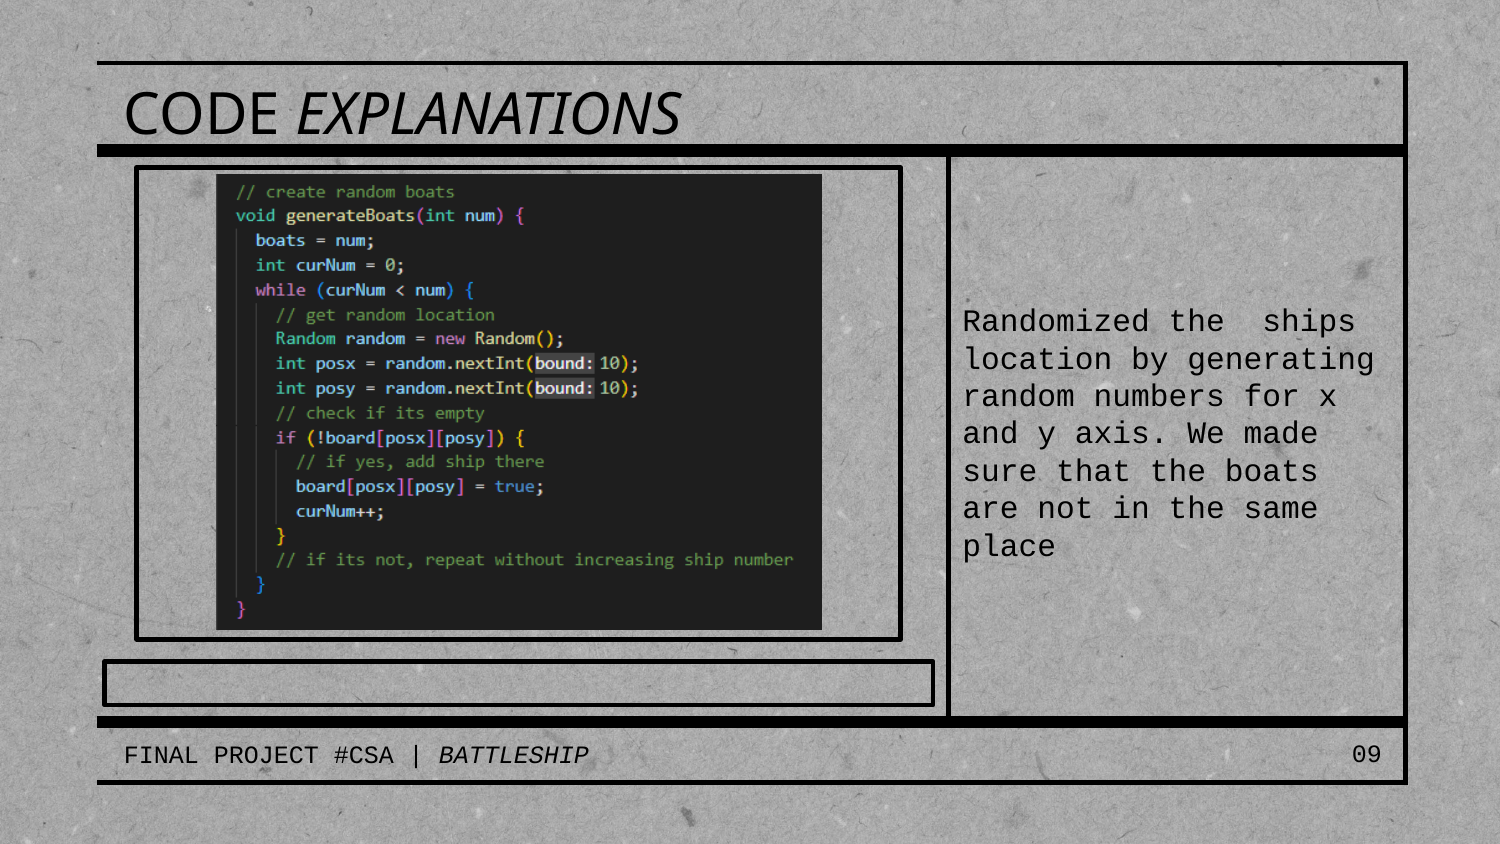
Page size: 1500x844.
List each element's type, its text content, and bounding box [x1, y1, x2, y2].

subtitle FINAL PROJECT #CSA | BATTLESHIP [118, 738, 1306, 767]
picture [0, 0, 1500, 844]
title CODE EXPLANATIONS [118, 76, 1382, 155]
subtitle Randomized the ships location by generating random numbers for x and y axis. We made sure that the boats are not in the same place [956, 300, 1391, 544]
text_box 0‹#› [1306, 738, 1397, 767]
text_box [104, 167, 934, 706]
